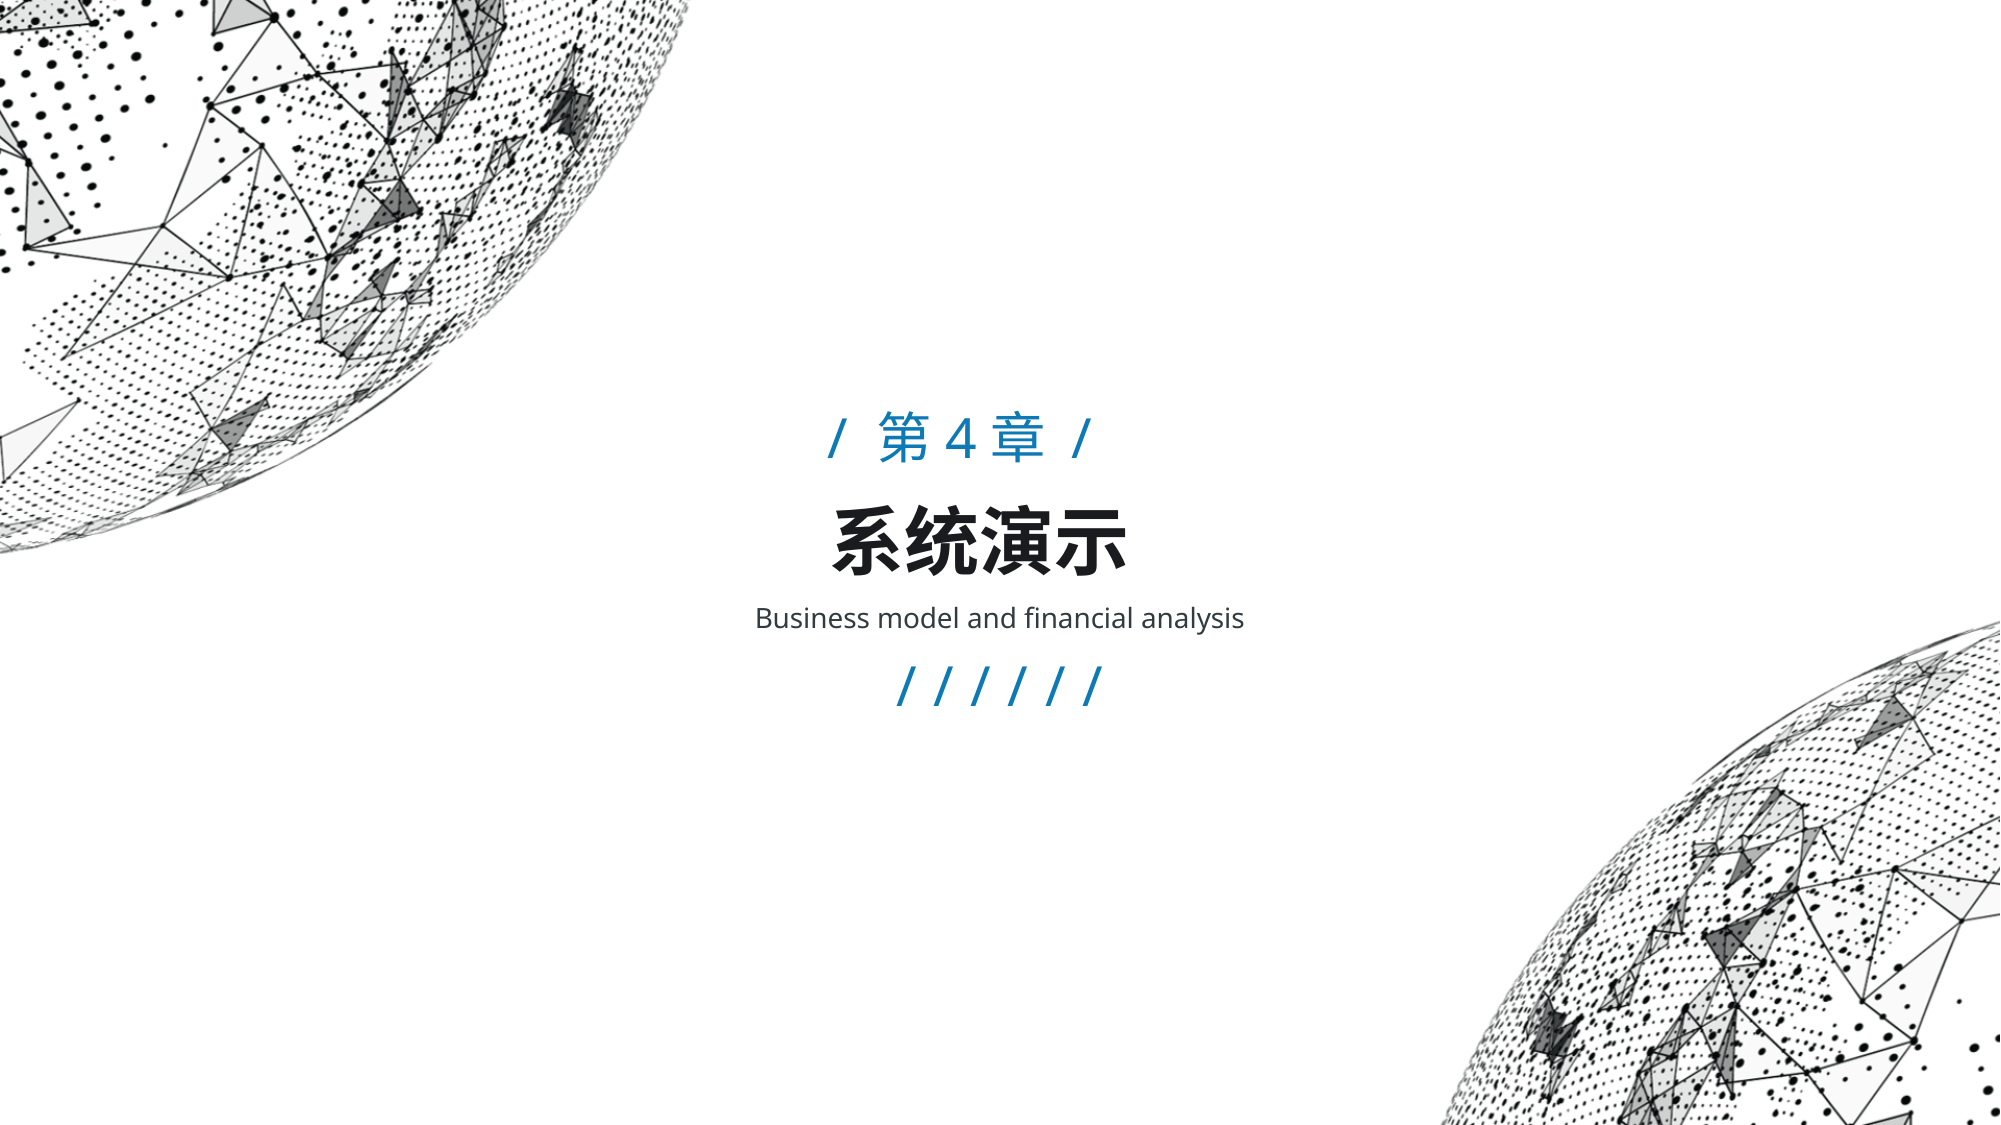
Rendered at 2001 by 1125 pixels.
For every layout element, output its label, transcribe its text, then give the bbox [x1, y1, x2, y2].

text_box / 第4章 / [813, 376, 1187, 478]
text_box ////// [881, 643, 1119, 726]
text_box Business model and financial analysis [572, 583, 1428, 642]
text_box 系统演示 [814, 478, 1145, 583]
